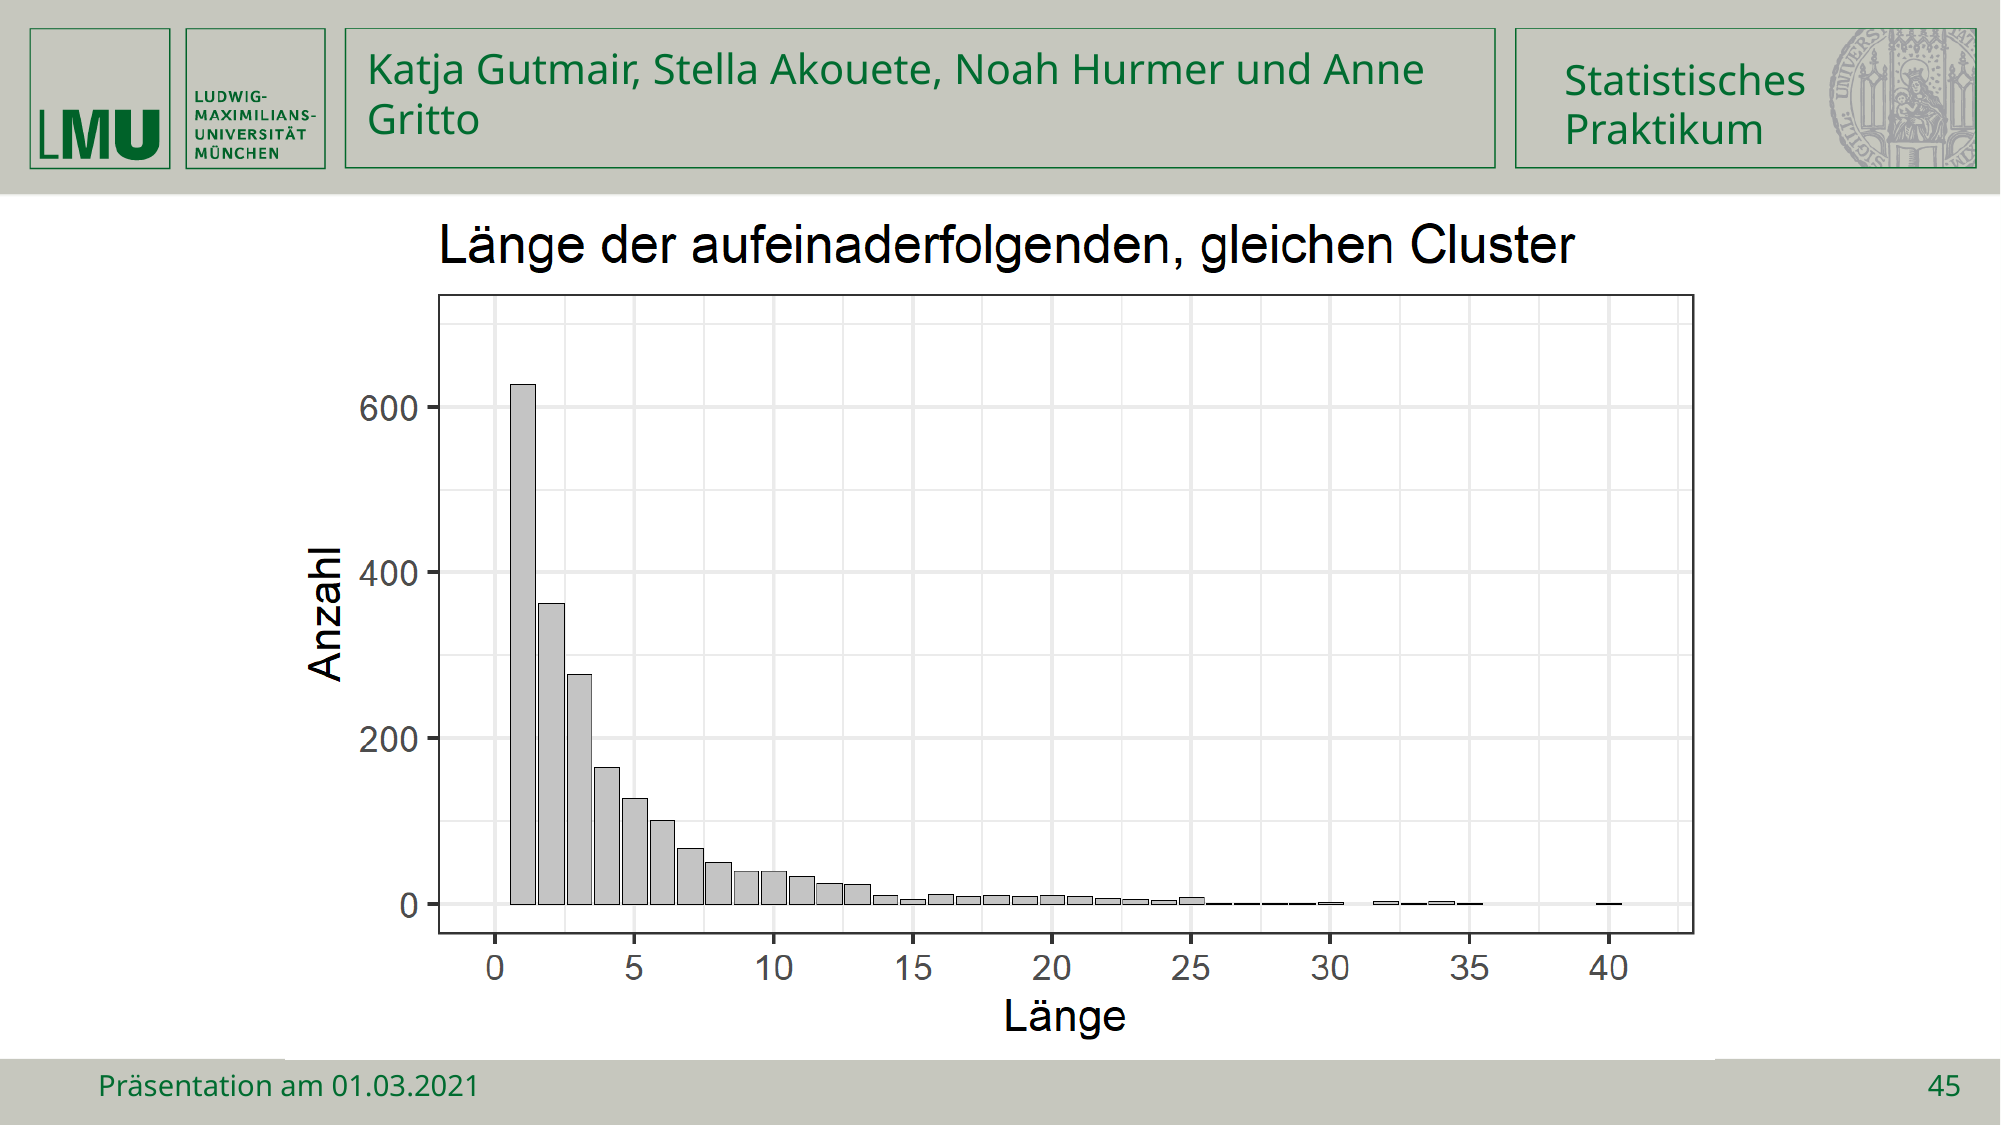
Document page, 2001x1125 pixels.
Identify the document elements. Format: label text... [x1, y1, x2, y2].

text_box Katja Gutmair, Stella Akouete, Noah Hurmer und Anne Gritto [352, 74, 1463, 150]
text_box Präsentation am 01.03.2021 [83, 1059, 1775, 1108]
text_box Statistisches Praktikum [1549, 46, 1833, 161]
text_box [1525, 30, 1821, 161]
picture [0, 0, 2001, 1125]
picture [284, 201, 1715, 1060]
text_box 45 [1803, 1059, 1977, 1108]
